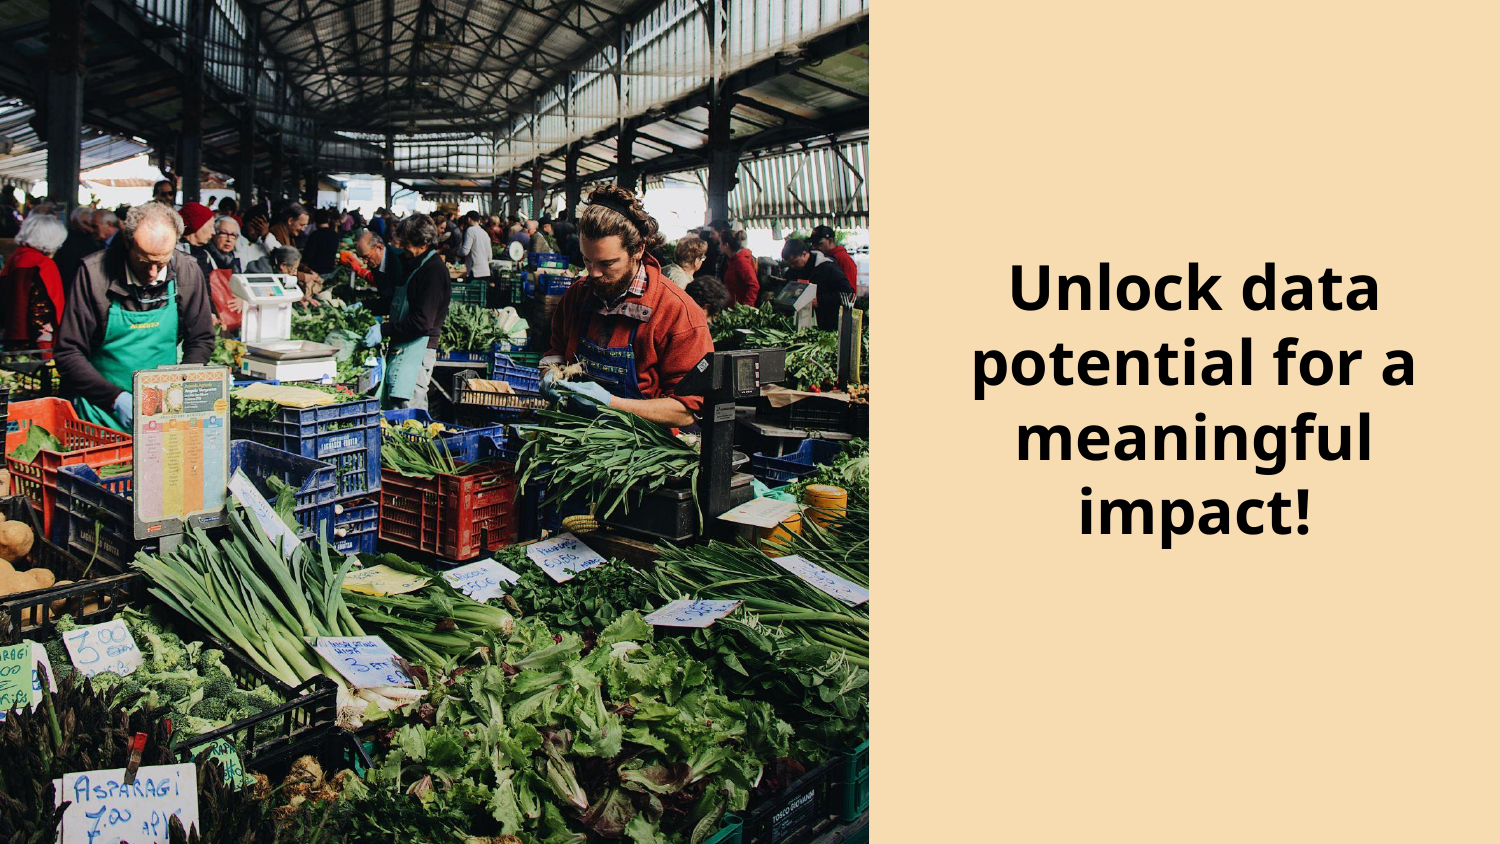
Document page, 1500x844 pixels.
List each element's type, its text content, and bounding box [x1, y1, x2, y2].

picture [0, 0, 869, 844]
text_box Unlock data potential for a meaningful impact! [948, 232, 1441, 563]
